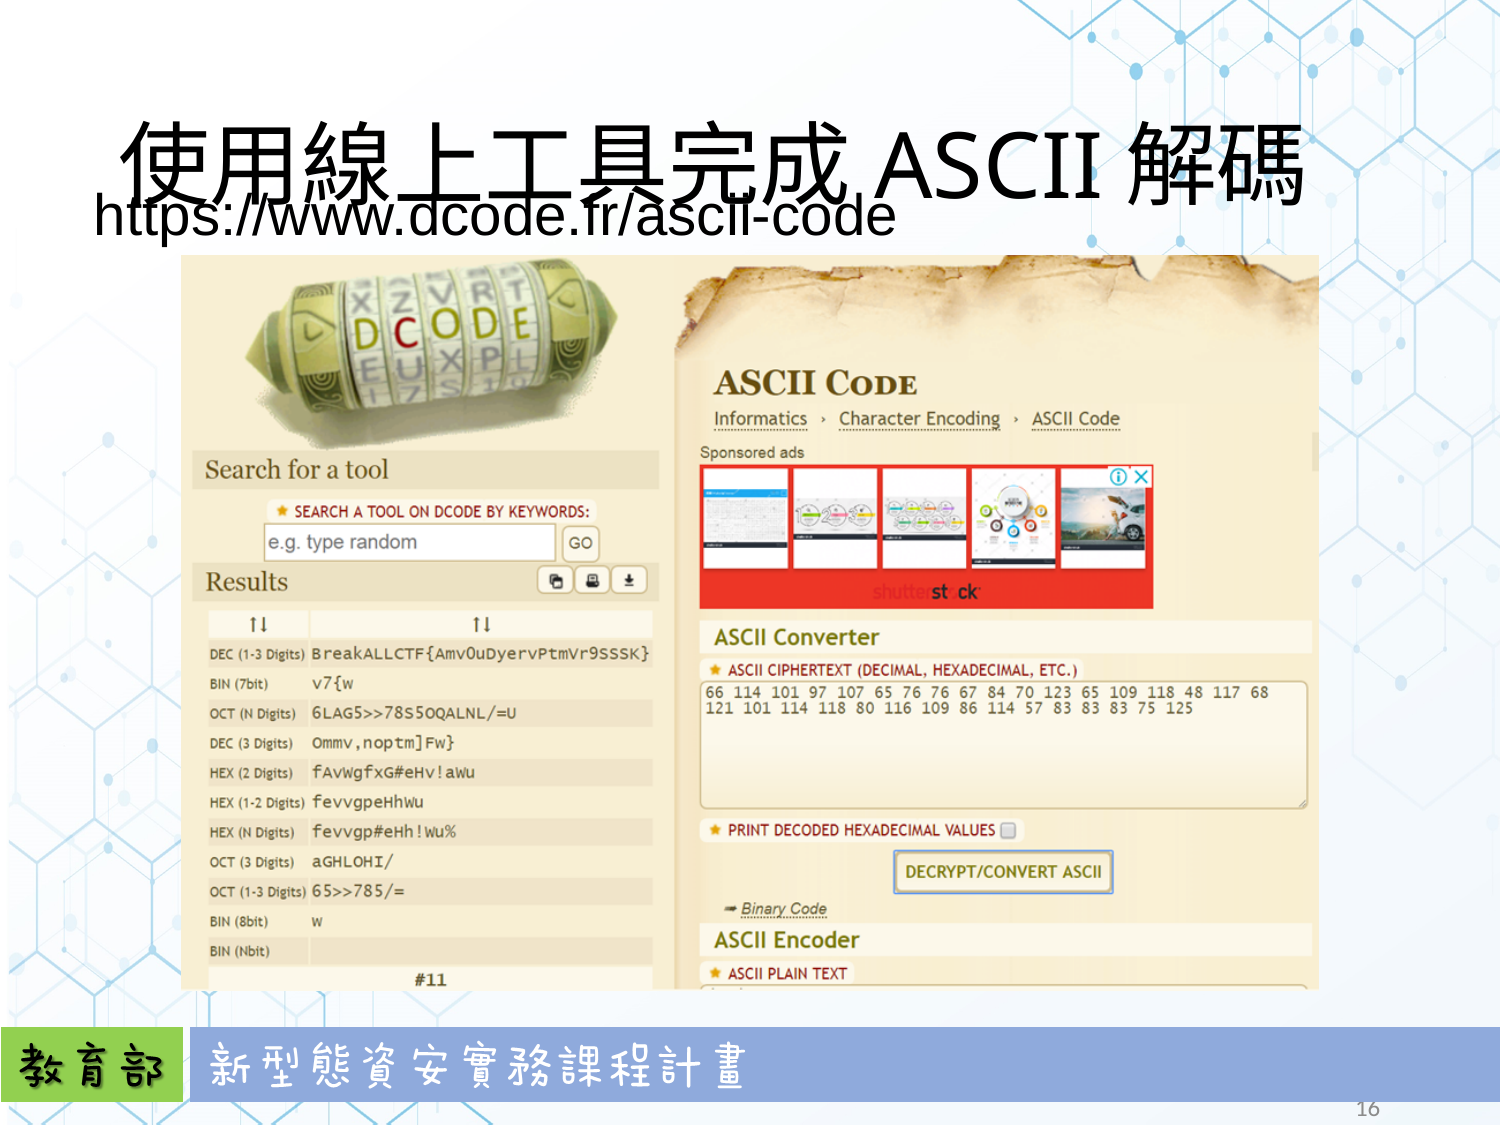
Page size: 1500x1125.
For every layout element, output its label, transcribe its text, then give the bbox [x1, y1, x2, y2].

text_box https://www.dcode.fr/ascii-code [79, 169, 914, 255]
title 使用線上工具完成ASCII解碼 [103, 59, 1397, 278]
picture [0, 0, 1500, 1125]
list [181, 255, 1319, 991]
